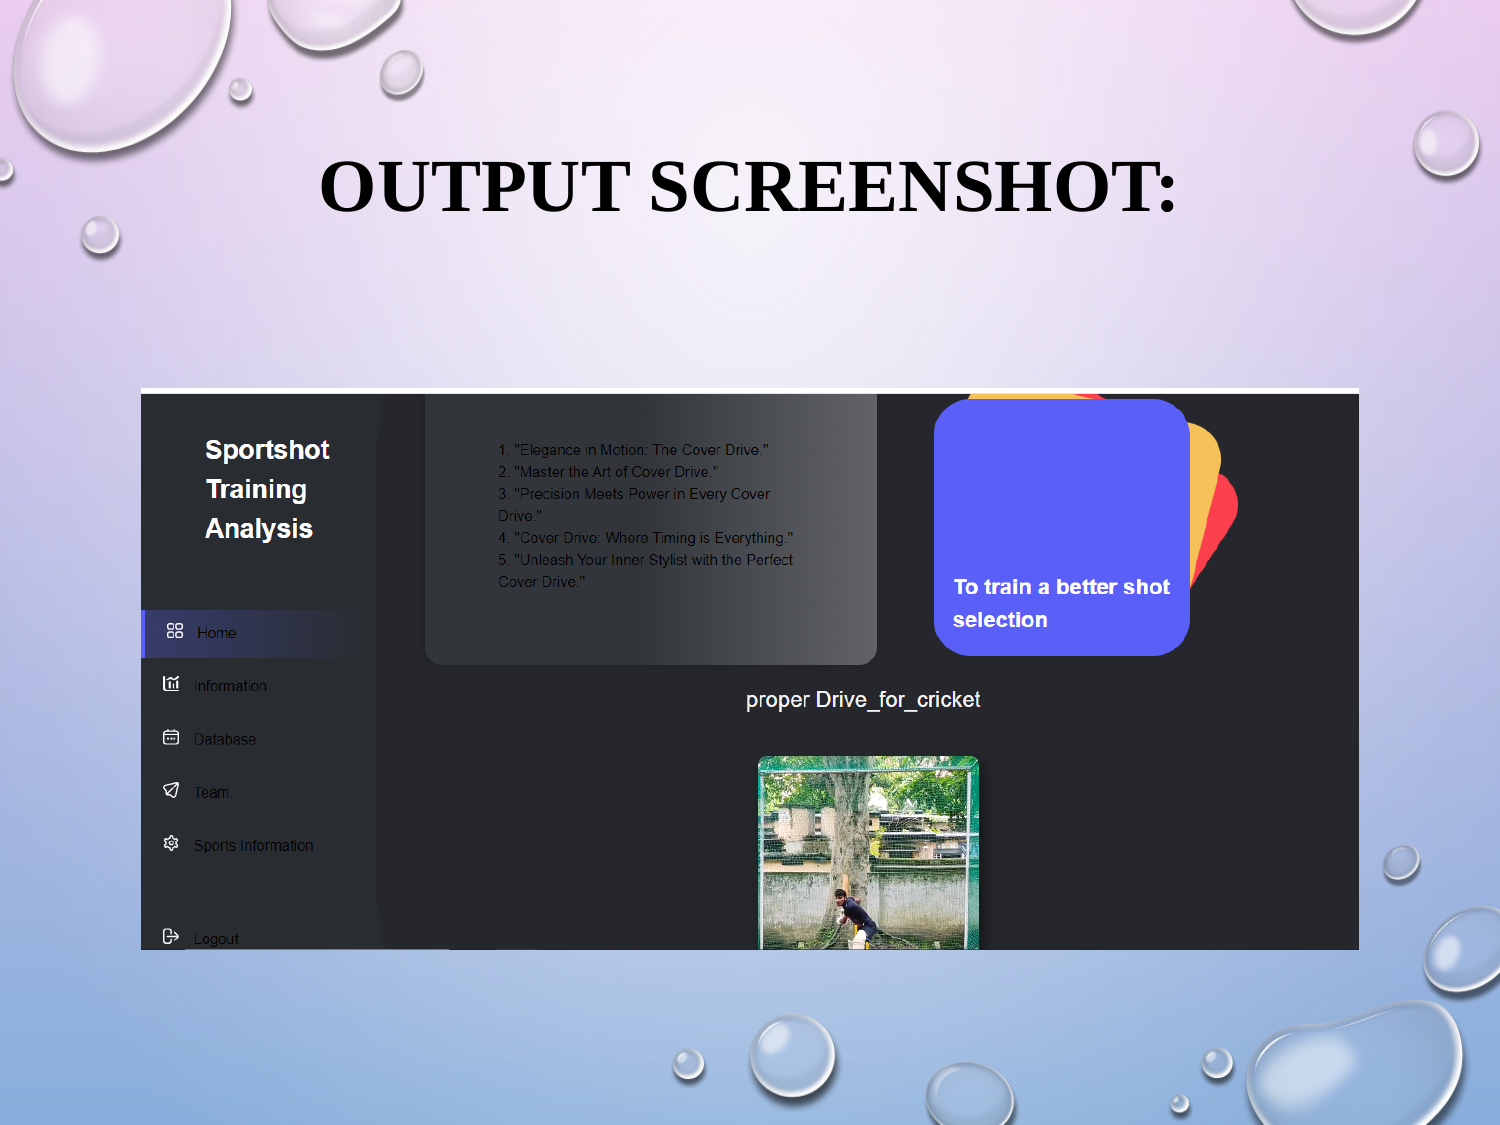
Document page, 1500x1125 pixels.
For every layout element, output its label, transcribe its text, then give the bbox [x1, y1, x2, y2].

picture [0, 0, 1500, 1125]
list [141, 387, 1359, 951]
title OUTPUT SCREENSHOT: [112, 101, 1388, 364]
